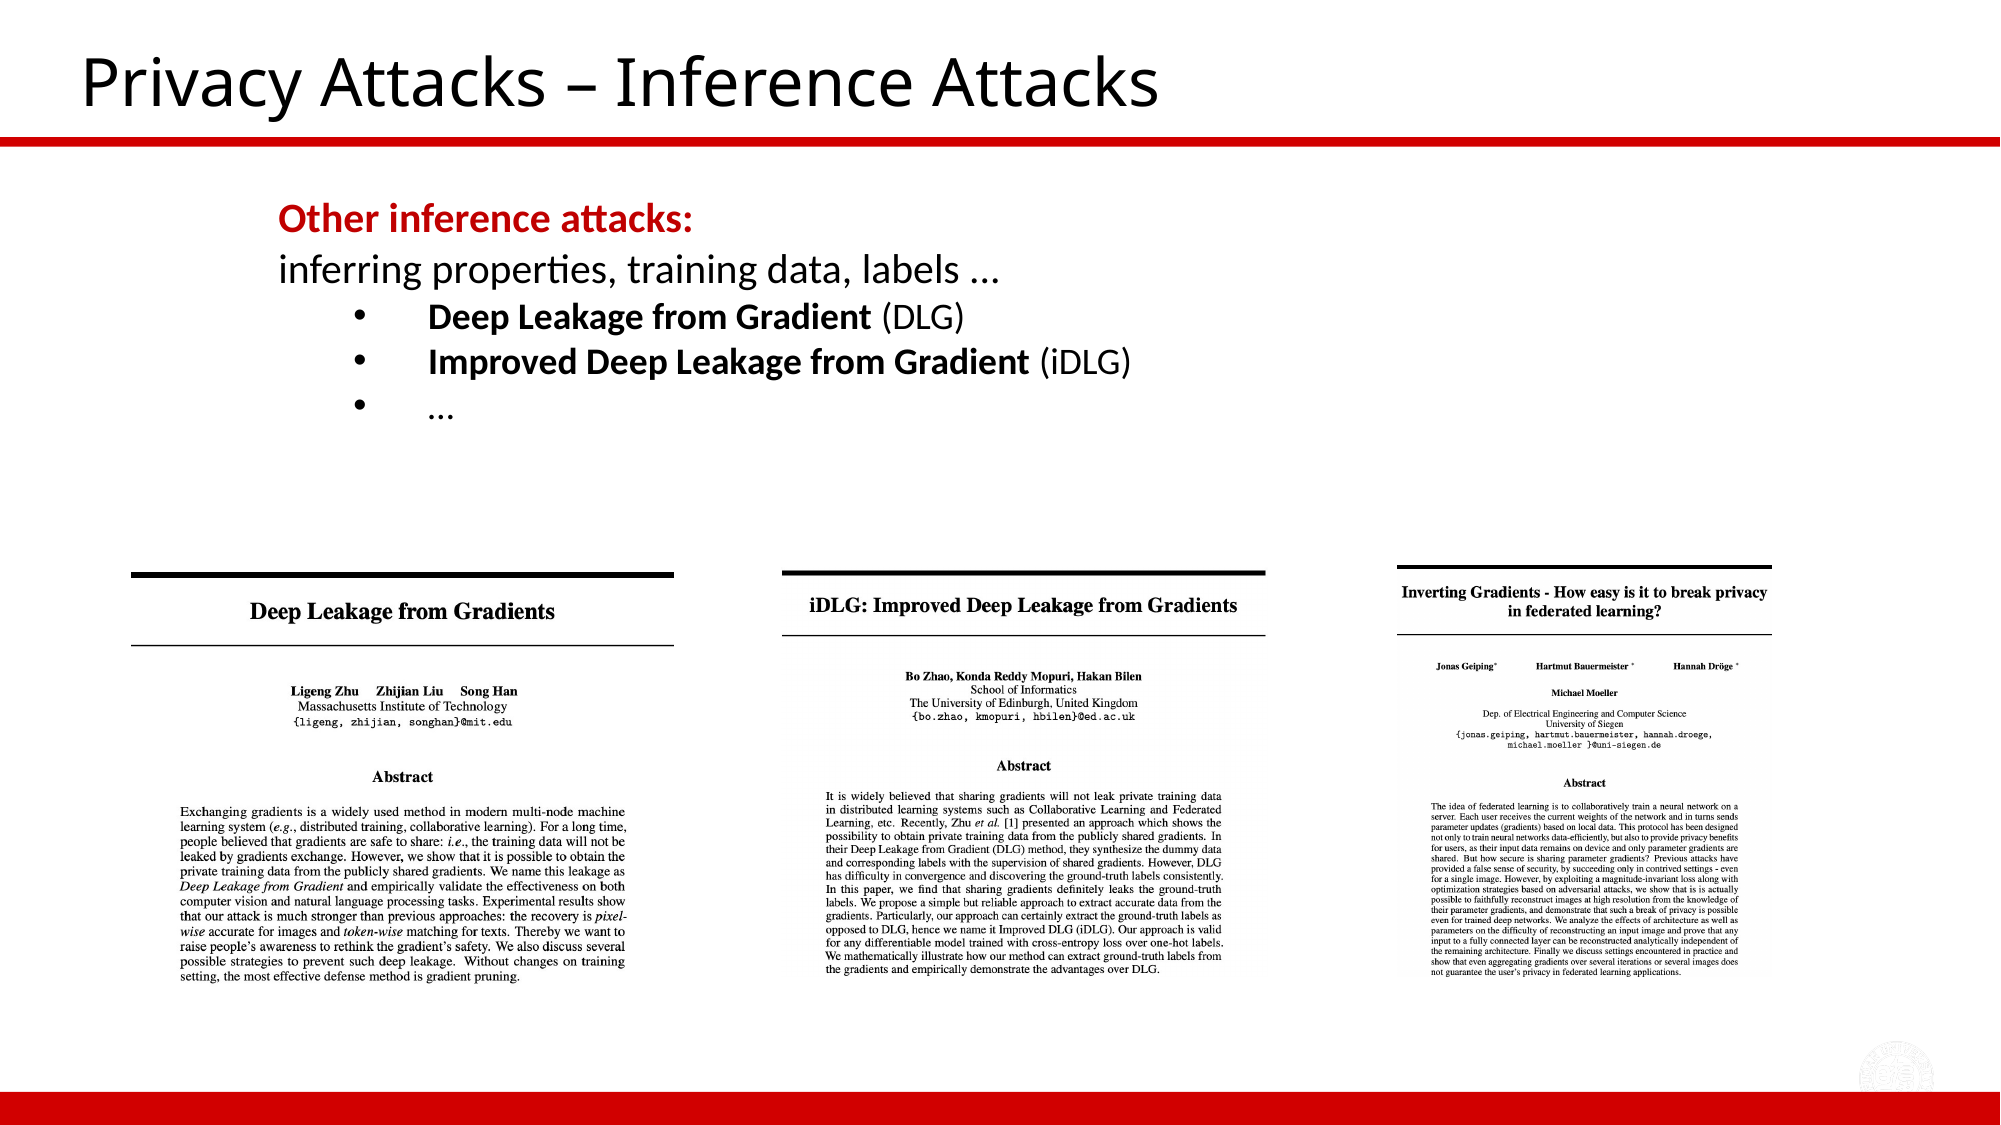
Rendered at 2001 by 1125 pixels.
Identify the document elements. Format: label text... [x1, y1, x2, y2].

title Privacy Attacks – Inference Attacks [78, 0, 1520, 174]
picture [131, 572, 674, 987]
picture [781, 567, 1268, 977]
picture [1397, 565, 1772, 977]
text_box Other inference attacks: inferring properties, training data, labels ... Deep Leakage from Gradient (DLG) Improved Deep Leakage from Gradient (iDLG) … [276, 188, 1214, 427]
